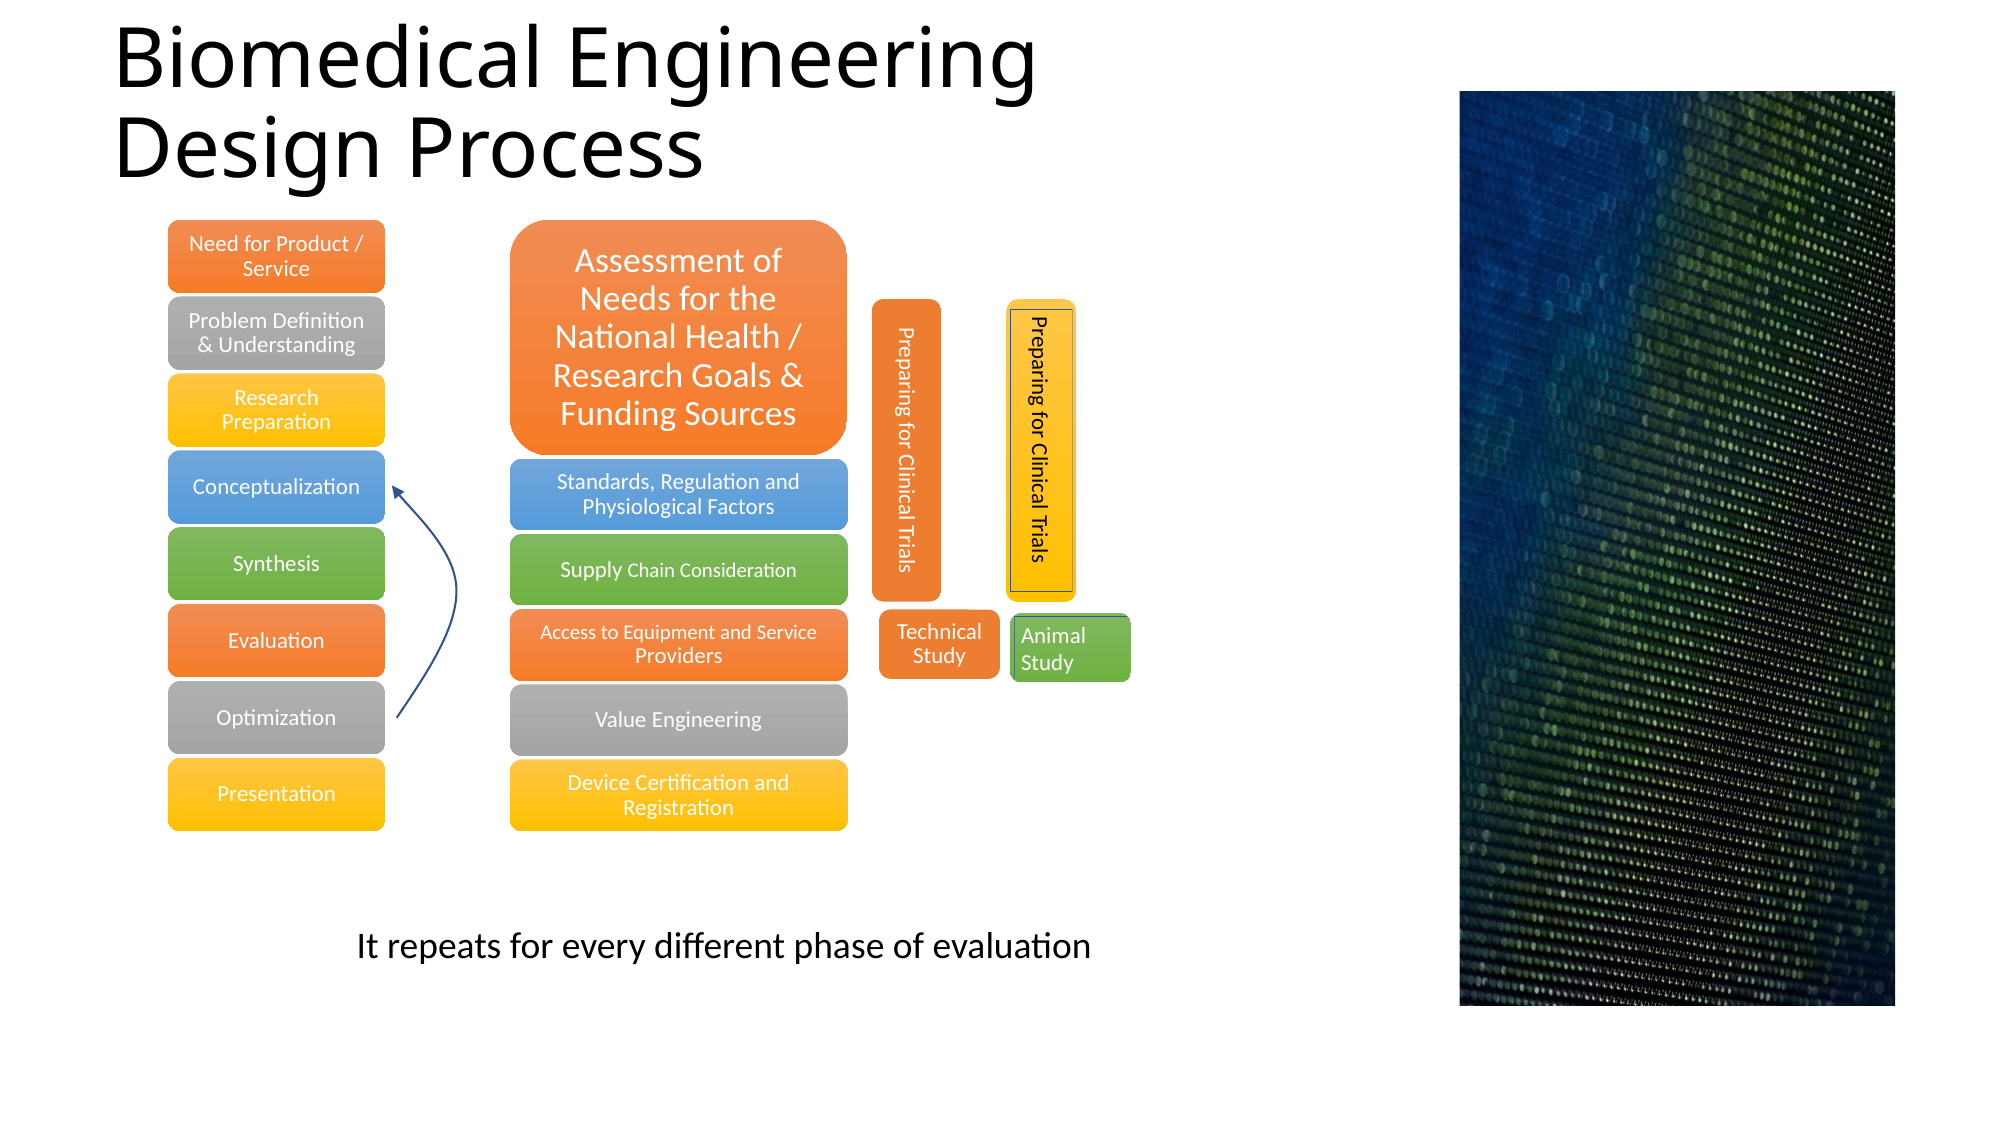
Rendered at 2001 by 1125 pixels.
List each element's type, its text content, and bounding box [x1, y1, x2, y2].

text_box [391, 485, 457, 718]
text_box It repeats for every different phase of evaluation [349, 913, 1124, 974]
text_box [878, 609, 1001, 680]
picture [1459, 91, 1896, 1006]
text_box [871, 298, 942, 602]
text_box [509, 219, 848, 832]
title Biomedical Engineering Design Process [104, 0, 1149, 258]
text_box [1009, 612, 1132, 683]
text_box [1006, 298, 1077, 602]
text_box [167, 219, 386, 832]
